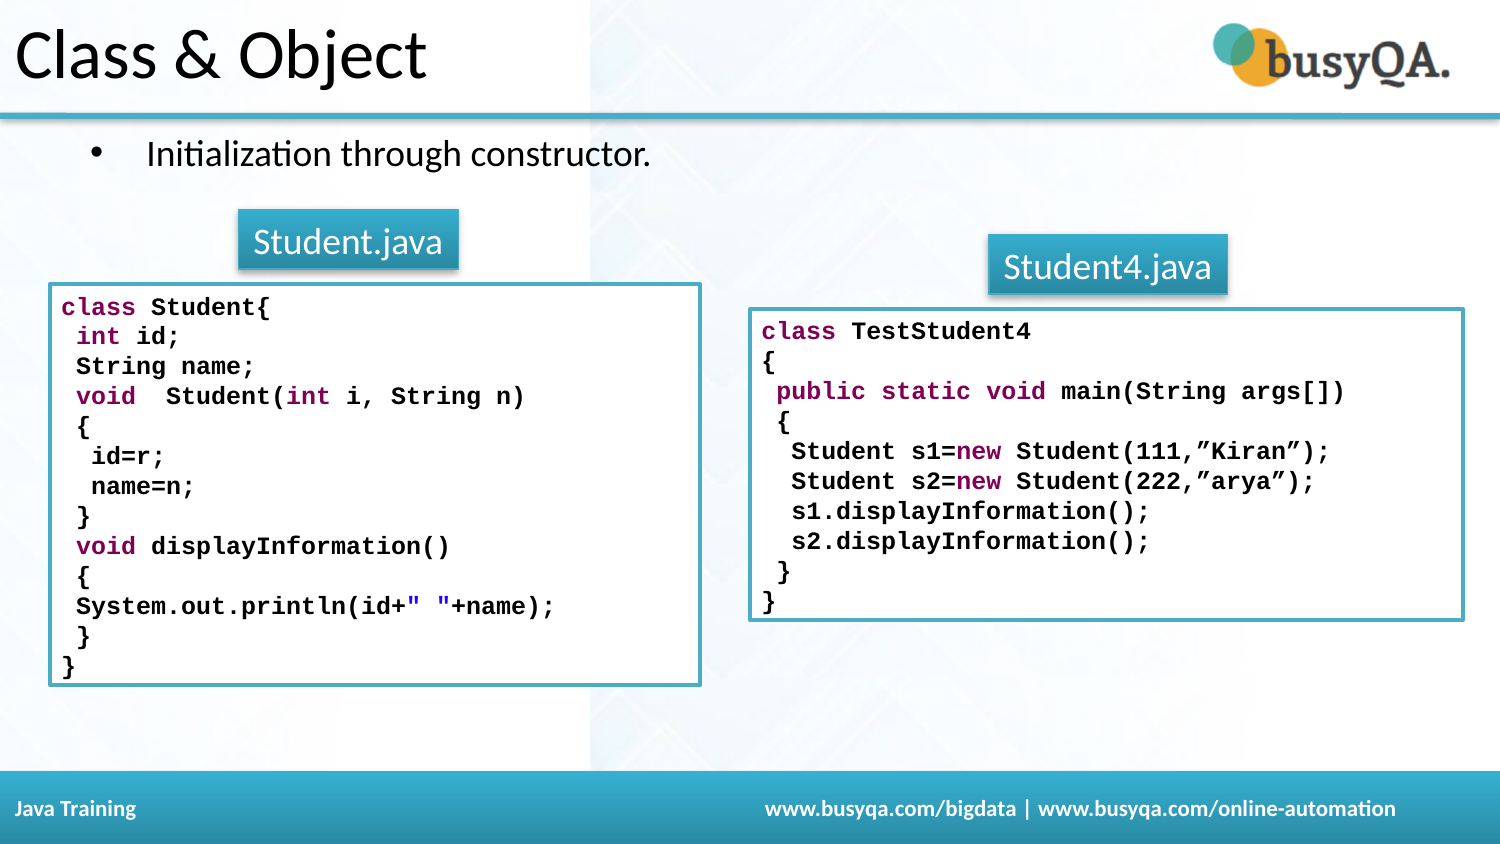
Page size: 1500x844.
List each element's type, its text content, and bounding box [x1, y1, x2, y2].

text_box Student4.java [988, 234, 1228, 295]
title Class & Object [0, 0, 1350, 101]
list Initialization through constructor. [75, 121, 1425, 729]
text_box class Student{ int id; String name; void Student(int i, String n) { id=r; name=n; } void displayInformation() { System.out.println(id+" "+name); } } [48, 282, 702, 687]
text_box class TestStudent4 { public static void main(String args[]) { Student s1=new Student(111,”Kiran”); Student s2=new Student(222,”arya”); s1.displayInformation(); s2.displayInformation(); } } [748, 307, 1465, 622]
text_box Student.java [238, 209, 459, 270]
picture [0, 0, 1500, 113]
picture [0, 119, 1500, 772]
